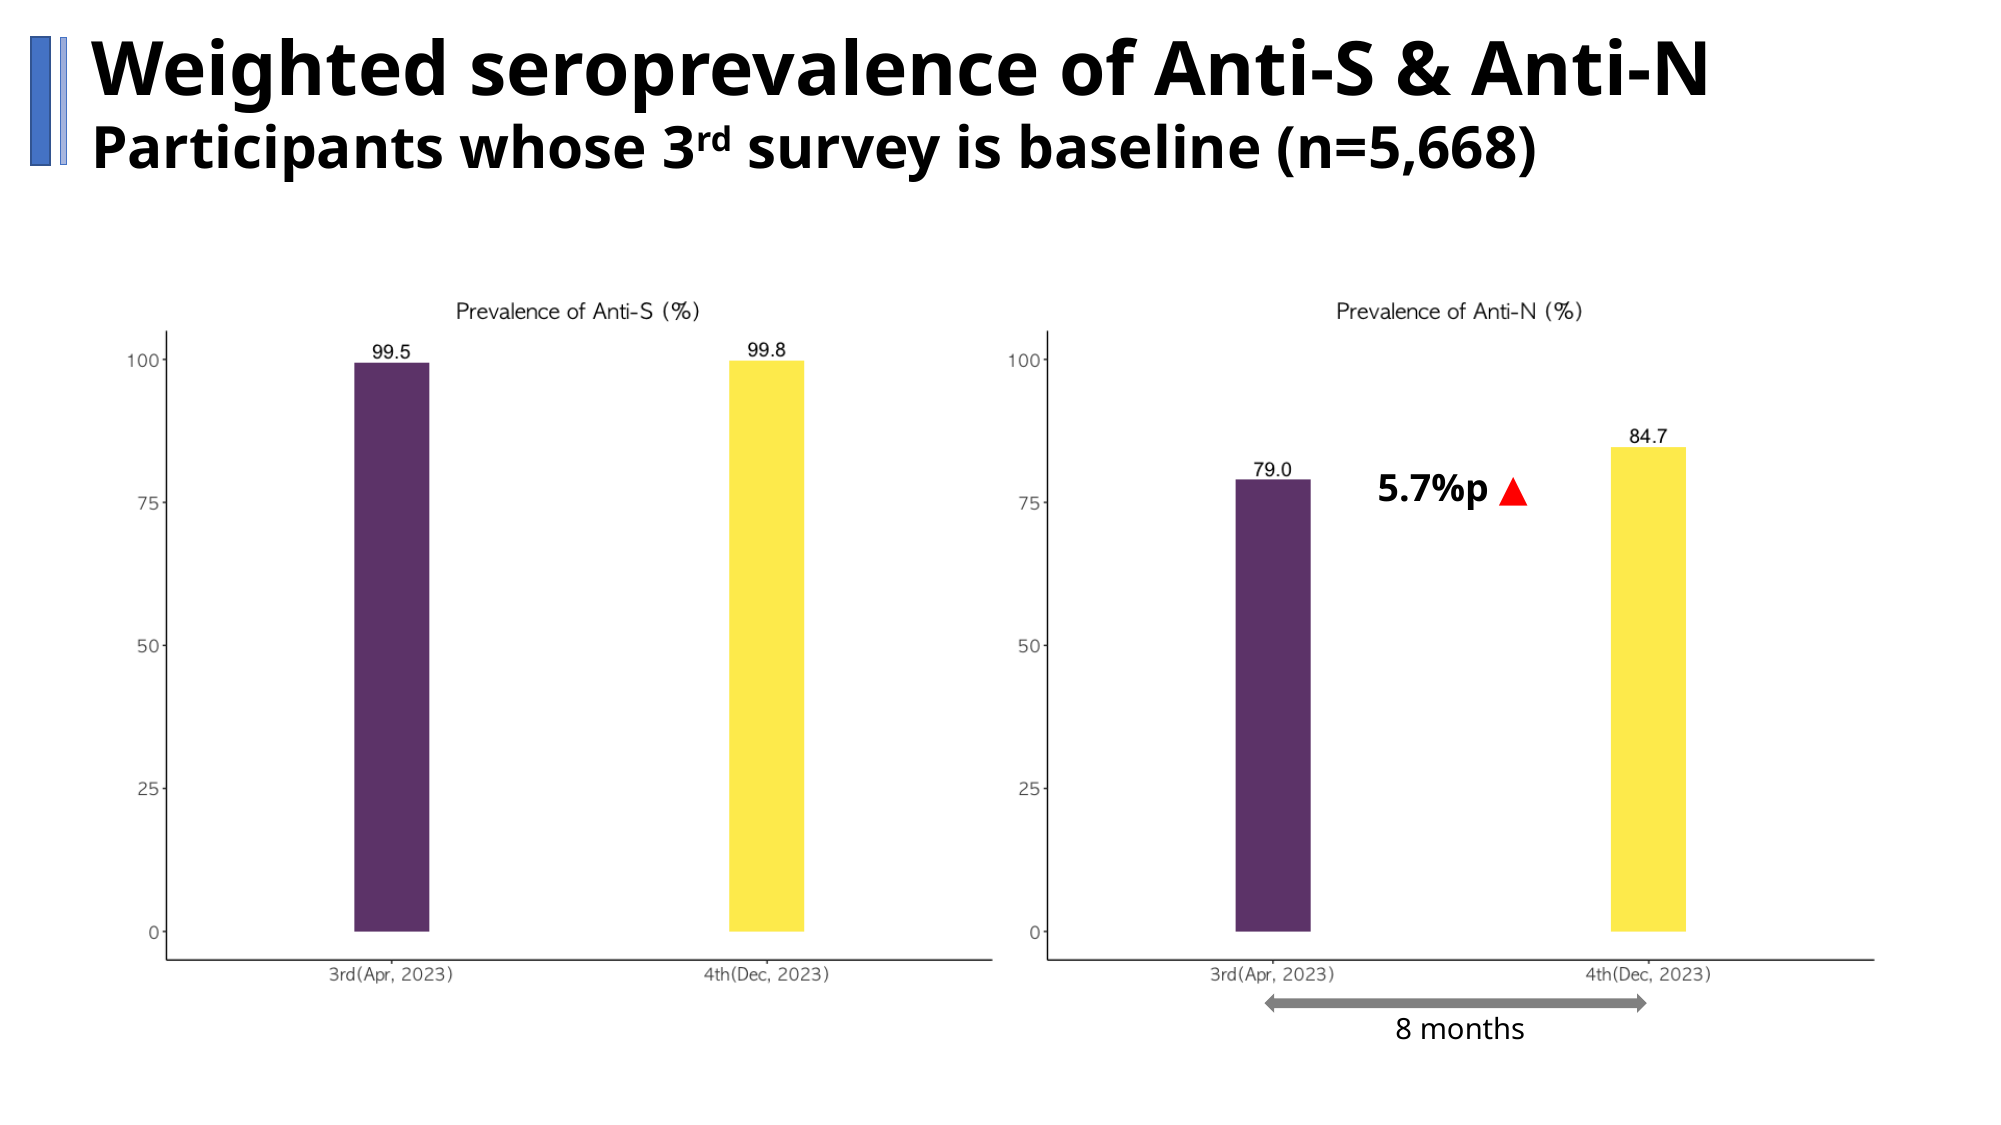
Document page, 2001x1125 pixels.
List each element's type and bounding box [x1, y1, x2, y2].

text_box [1264, 993, 1647, 1054]
text_box [30, 12, 1882, 190]
picture [118, 295, 1882, 991]
